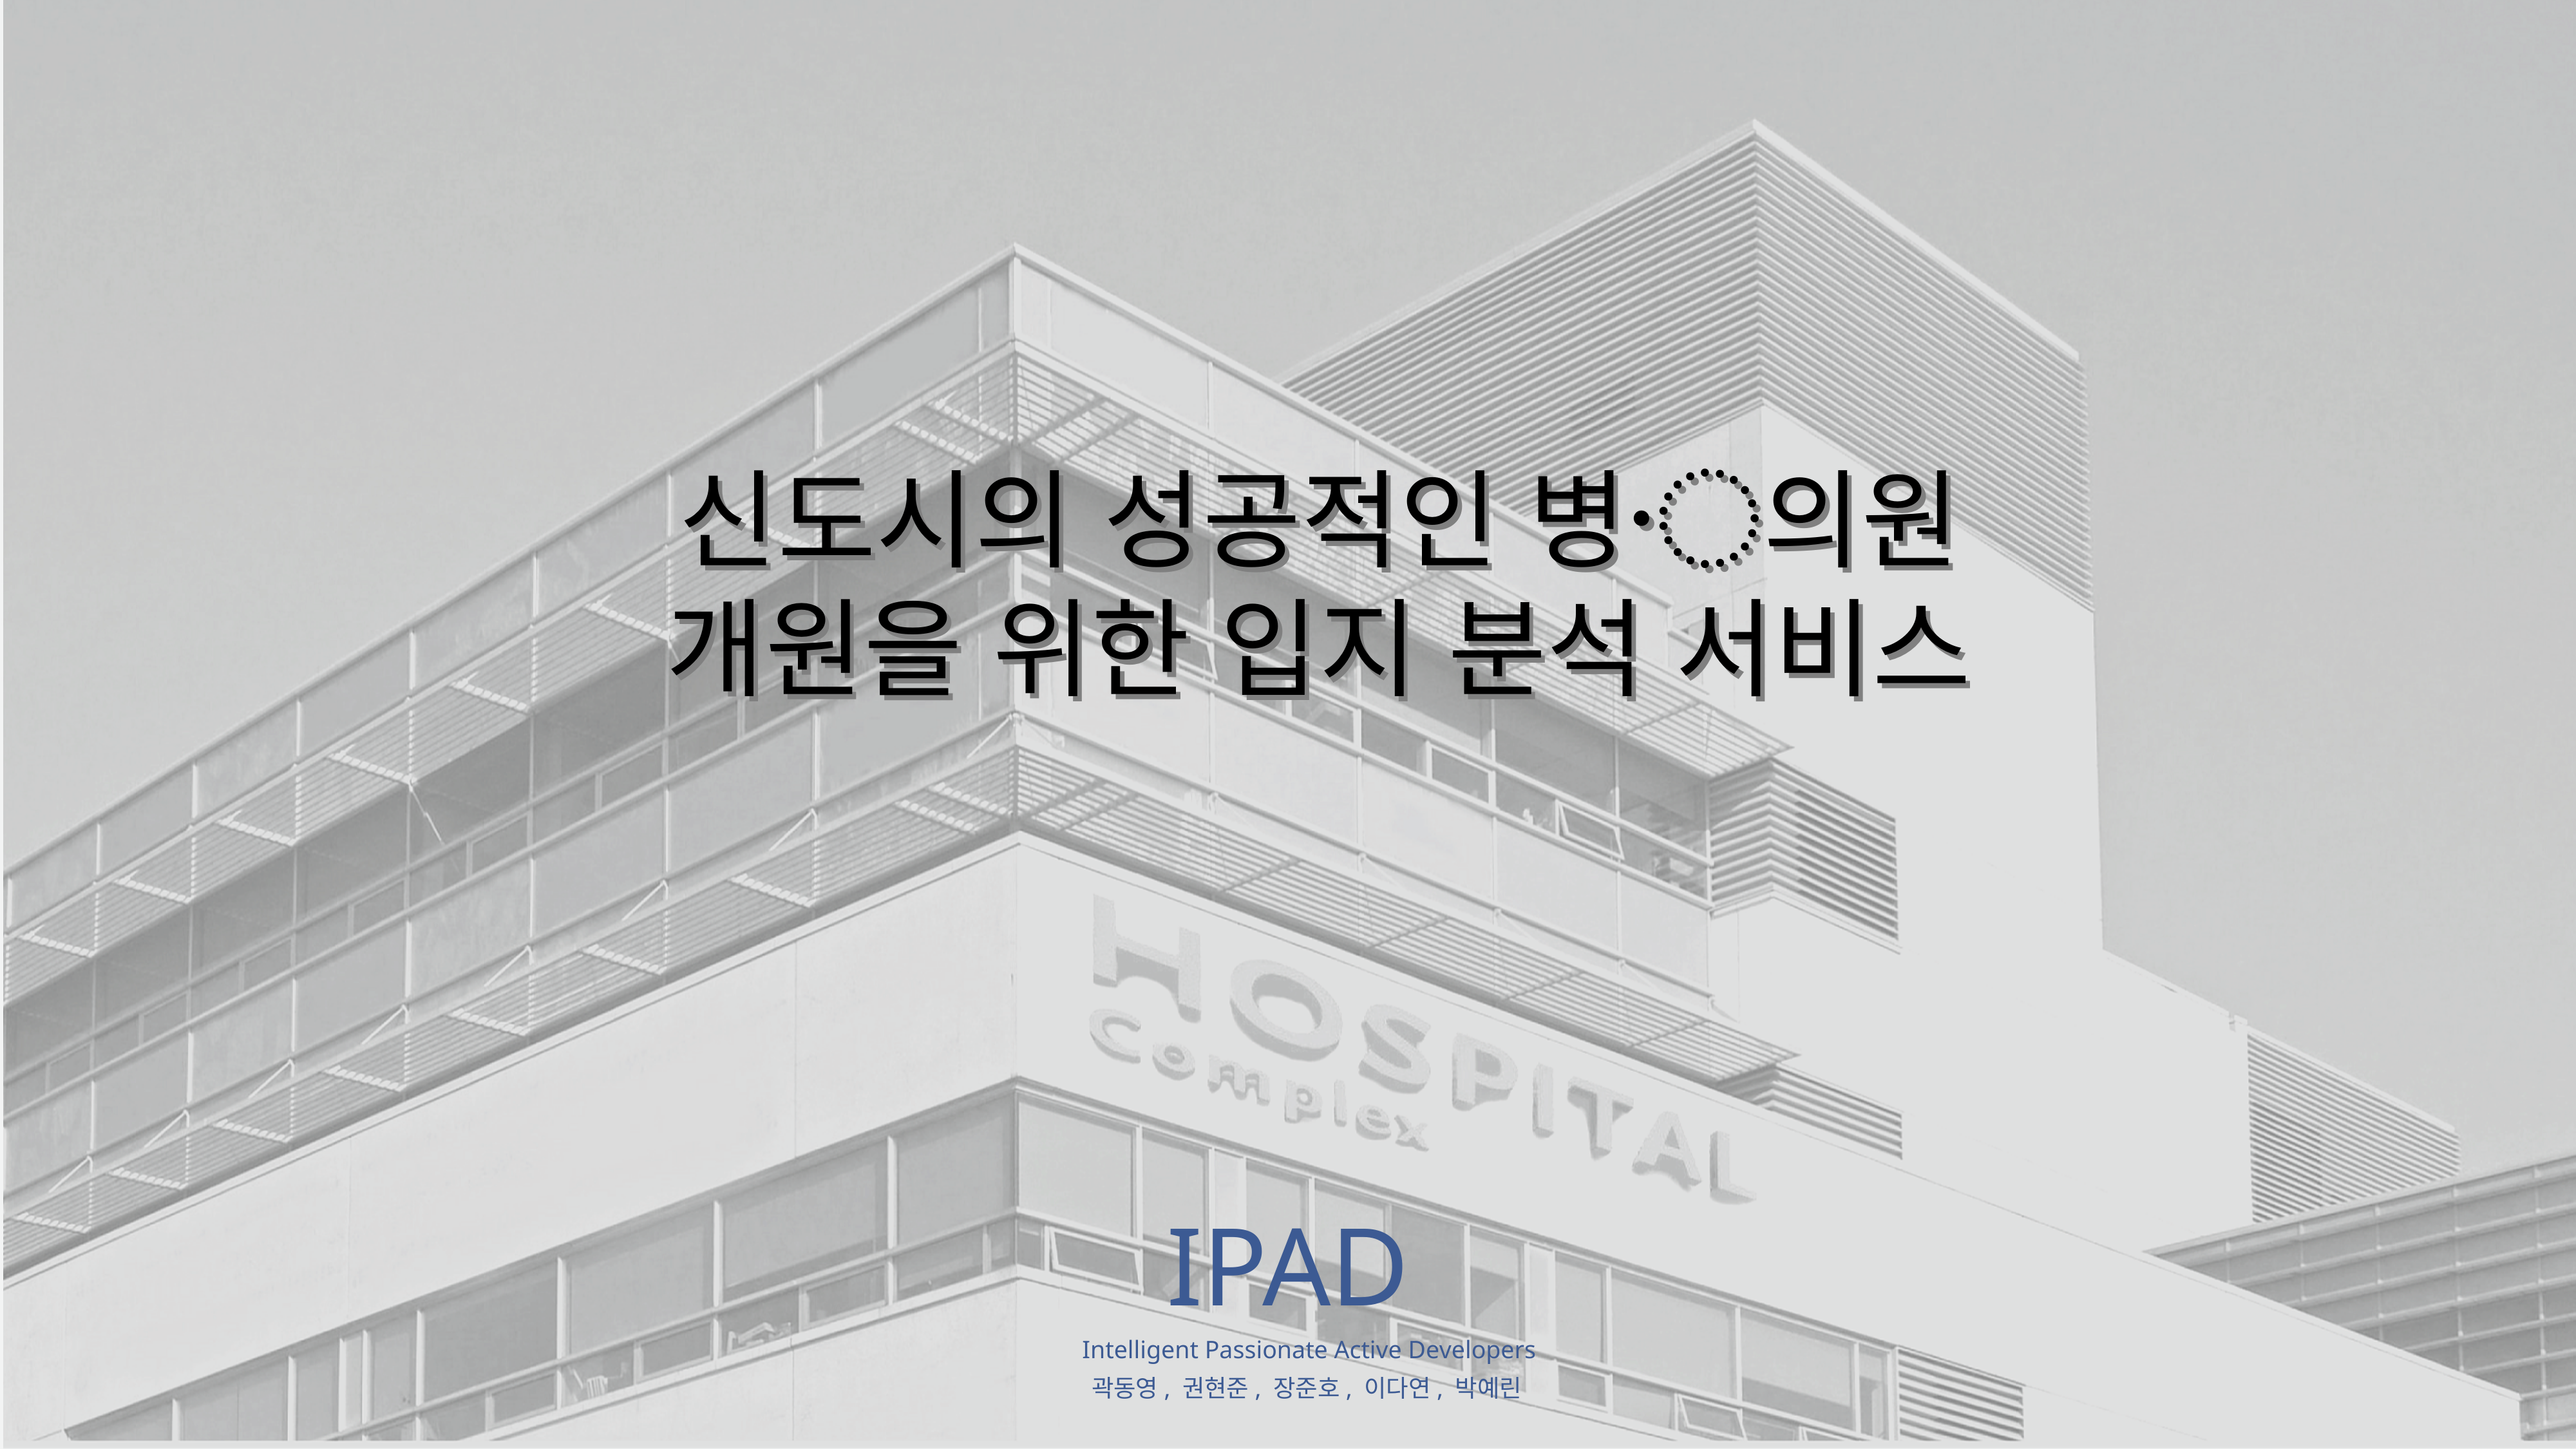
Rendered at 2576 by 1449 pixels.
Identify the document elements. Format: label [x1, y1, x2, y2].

text_box [3, 0, 2576, 1449]
